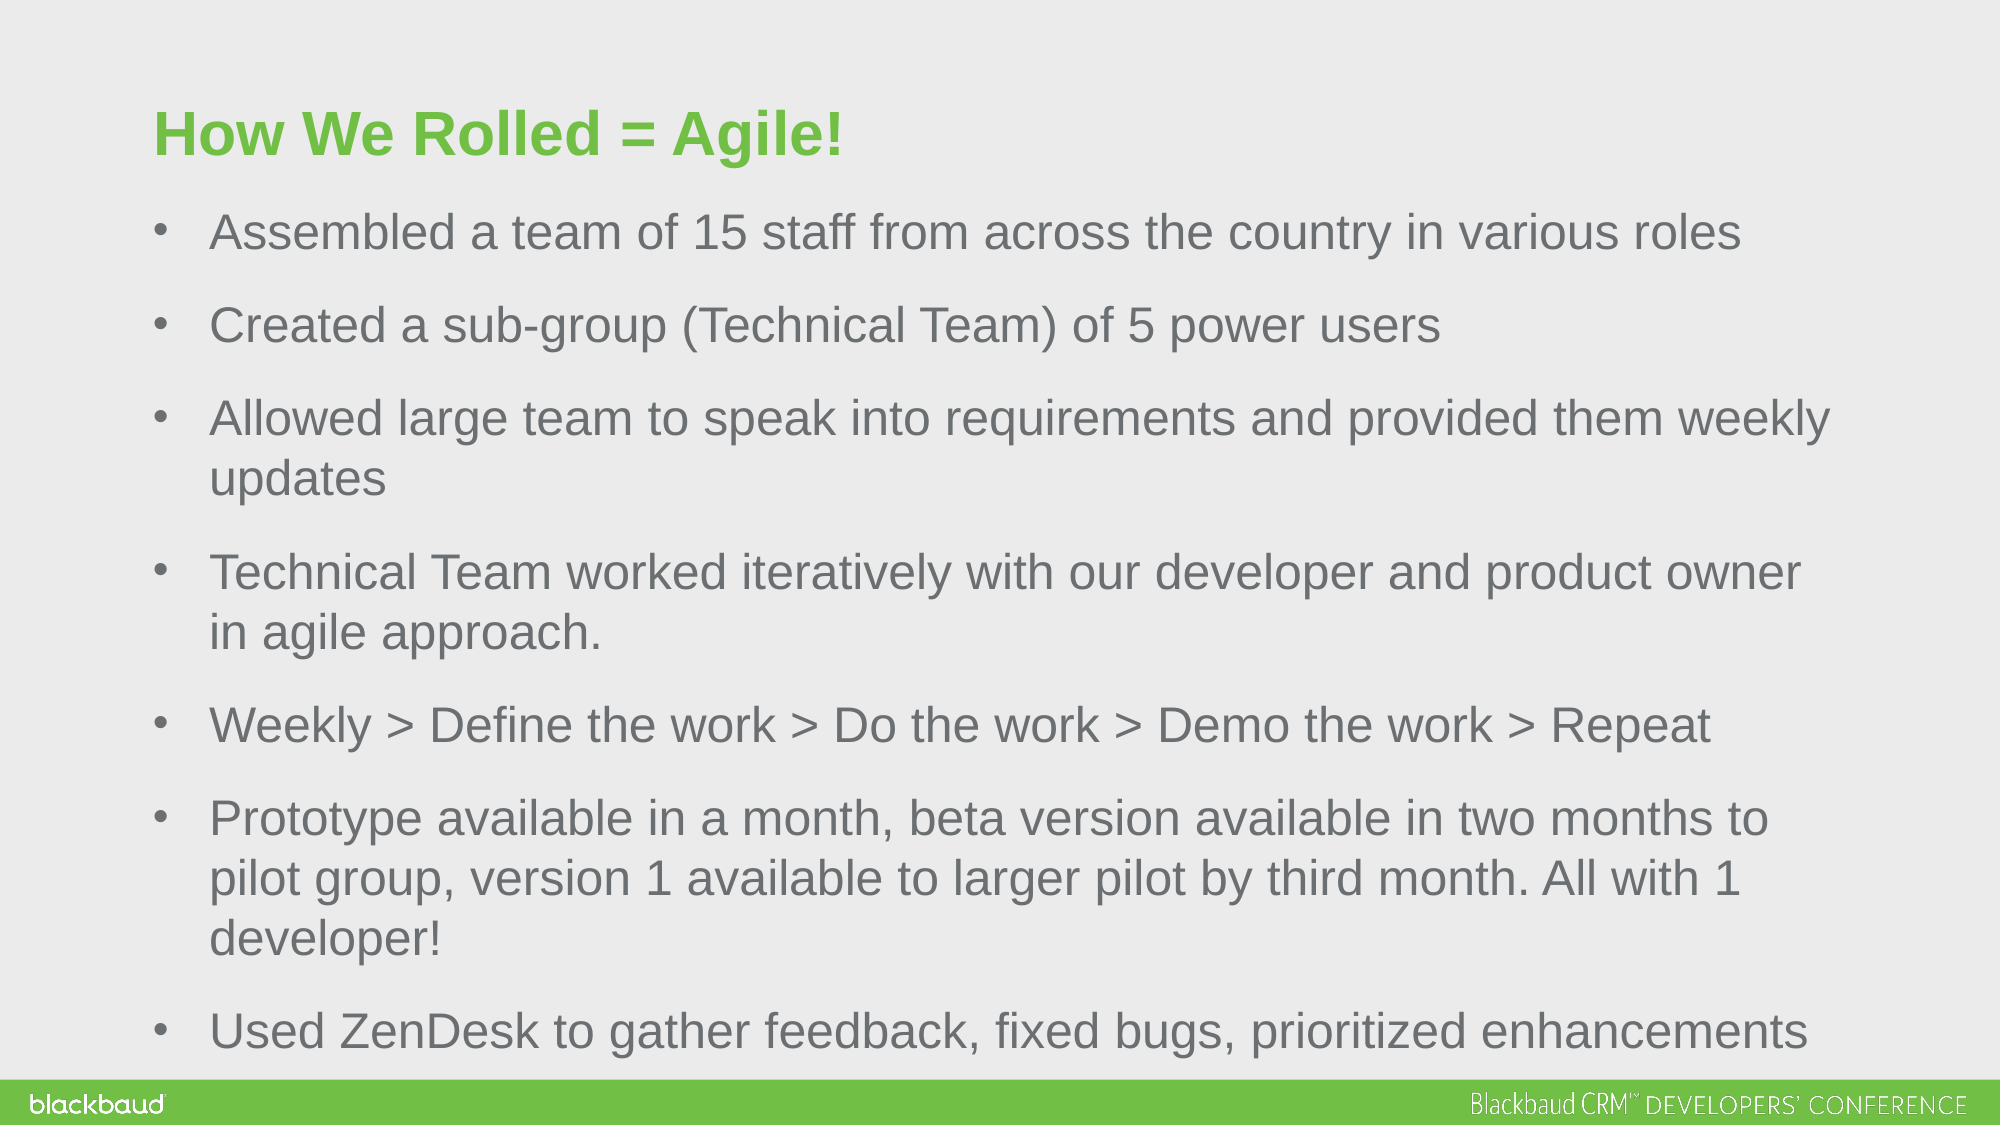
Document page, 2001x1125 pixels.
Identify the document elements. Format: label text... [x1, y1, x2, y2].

list How We Rolled = Agile! [138, 85, 1863, 173]
list Assembled a team of 15 staff from across the country in various roles Created a sub-group (Technical Team) of 5 power users Allowed large team to speak into requirements and provided them weekly updates Technical Team worked iteratively with our developer and product owner in agile approach. Weekly > Define the work > Do the work > Demo the work > Repeat Prototype available in a month, beta version available in two months to pilot group, version 1 available to larger pilot by third month. All with 1 developer! Used ZenDesk to gather feedback, fixed bugs, prioritized enhancements [138, 191, 1862, 595]
picture [25, 1088, 169, 1119]
picture [1468, 1088, 1970, 1118]
